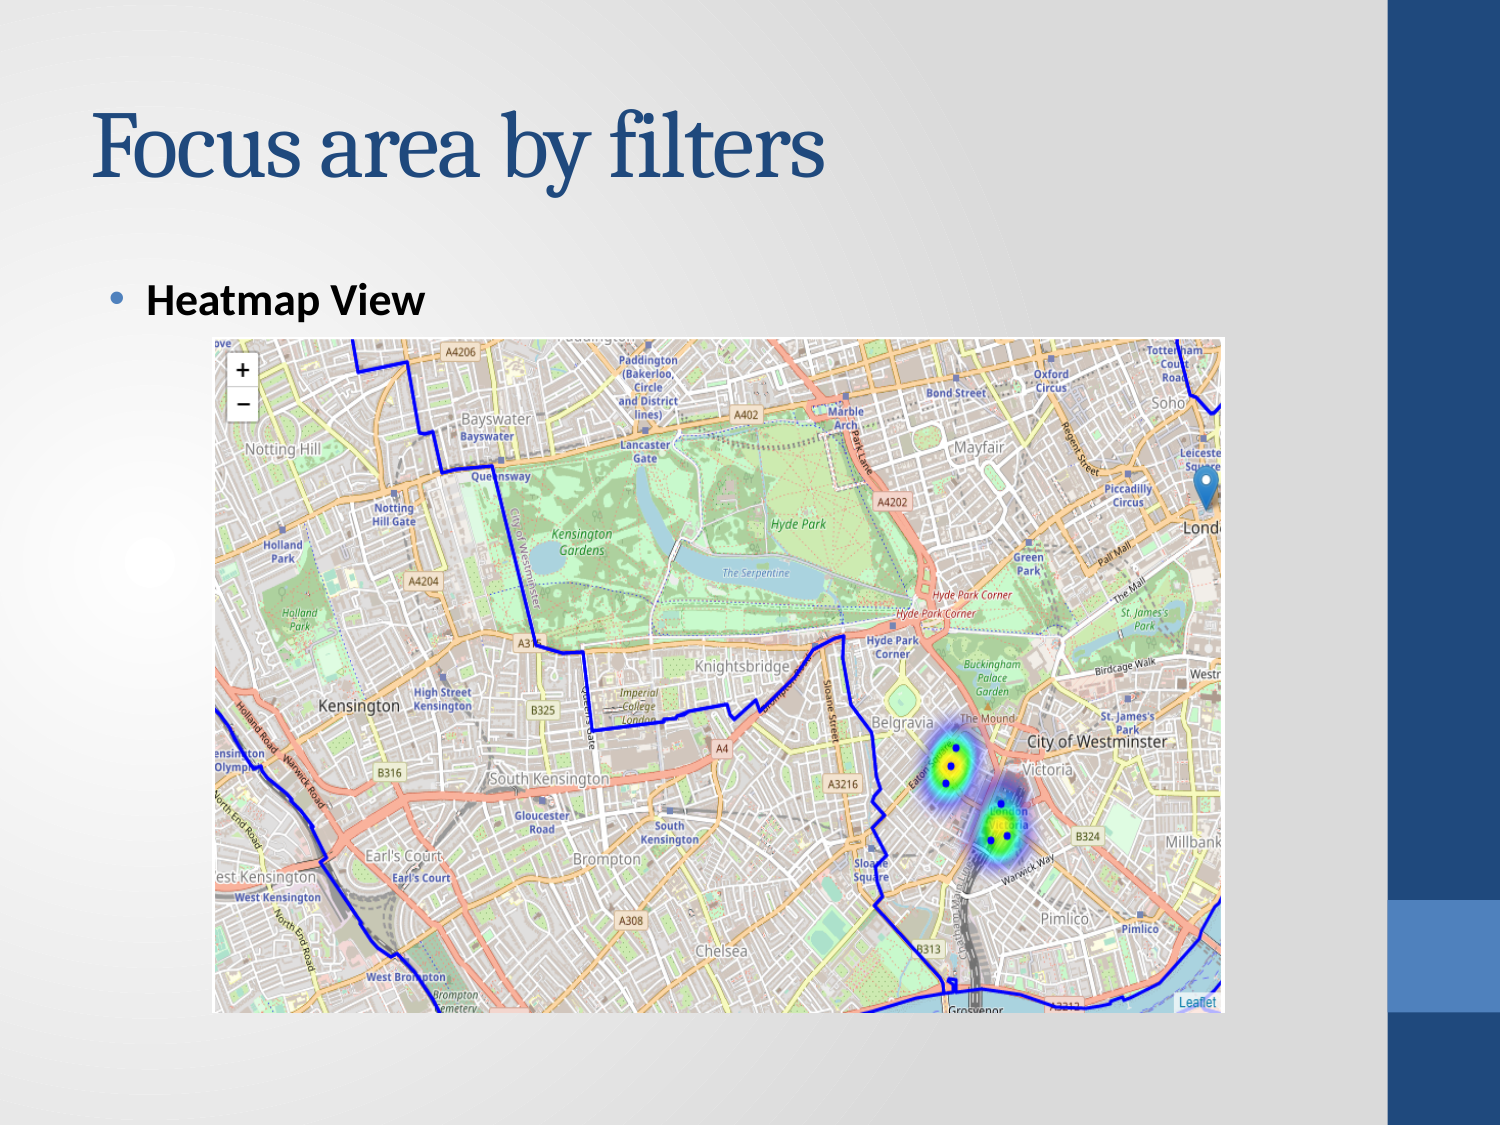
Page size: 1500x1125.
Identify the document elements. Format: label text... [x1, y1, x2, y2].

list Heatmap View [75, 262, 1325, 1050]
title Focus area by filters [75, 45, 1325, 233]
picture [211, 336, 1226, 1013]
